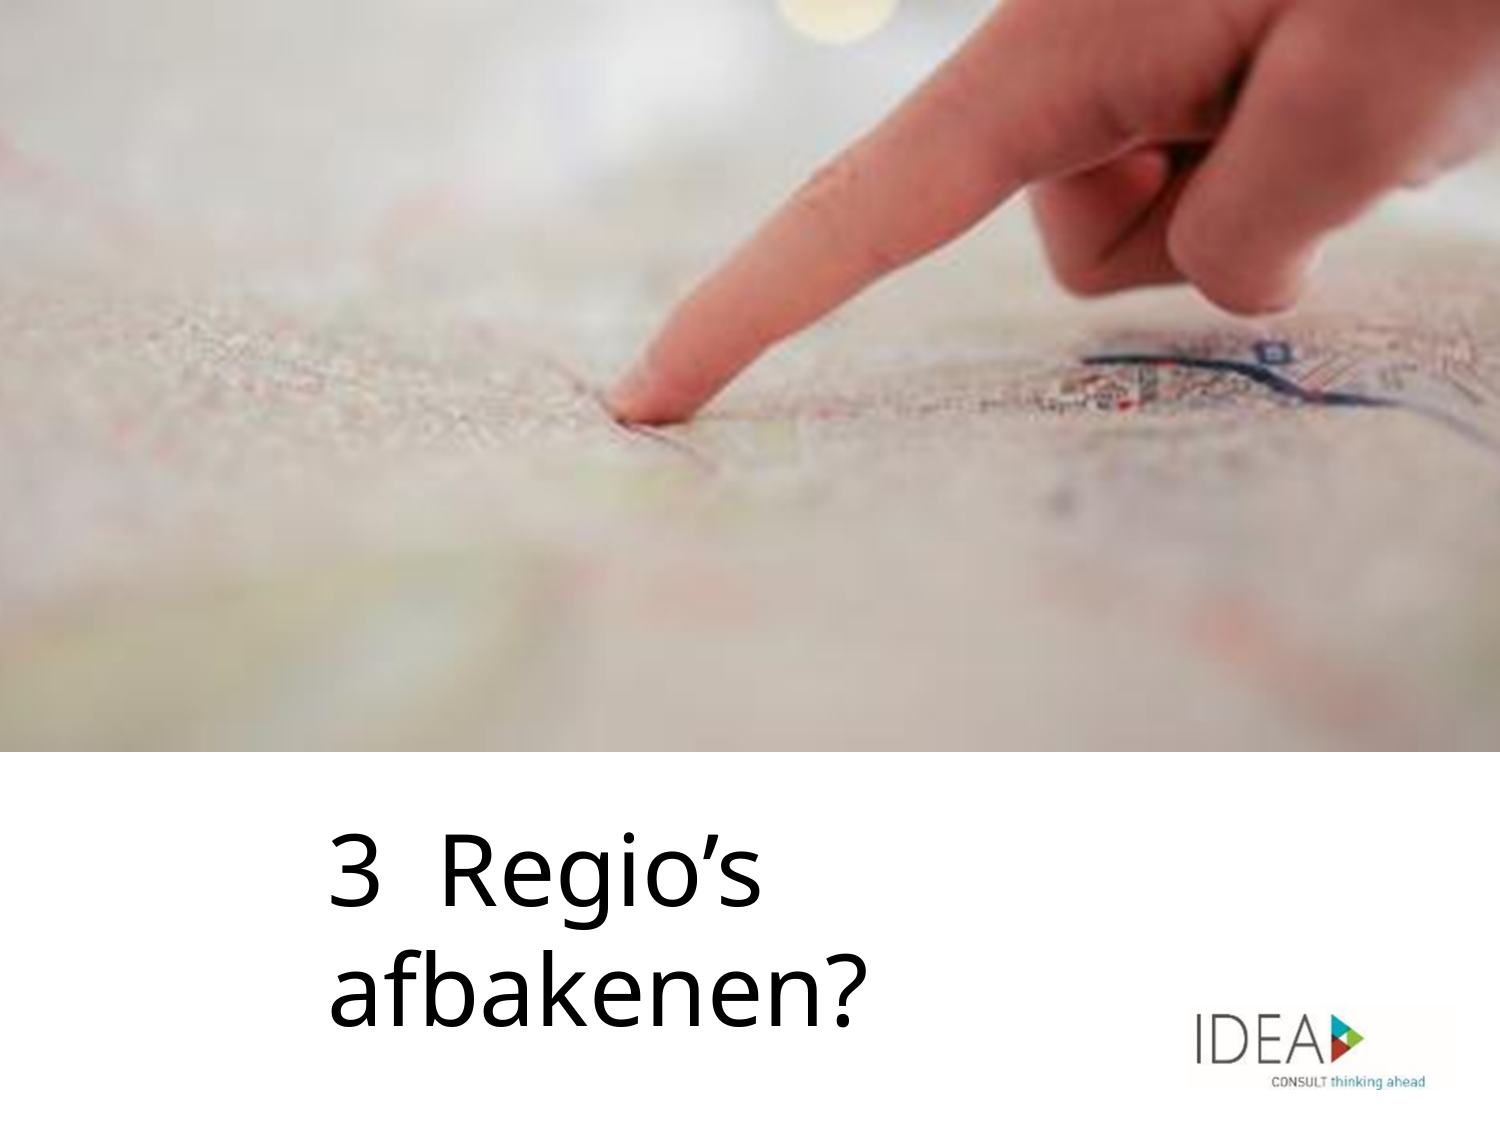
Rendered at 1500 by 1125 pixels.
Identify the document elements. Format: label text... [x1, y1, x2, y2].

list 3 Regio’s afbakenen? [312, 798, 1247, 1005]
picture [0, 0, 1500, 752]
picture [1186, 1004, 1457, 1091]
